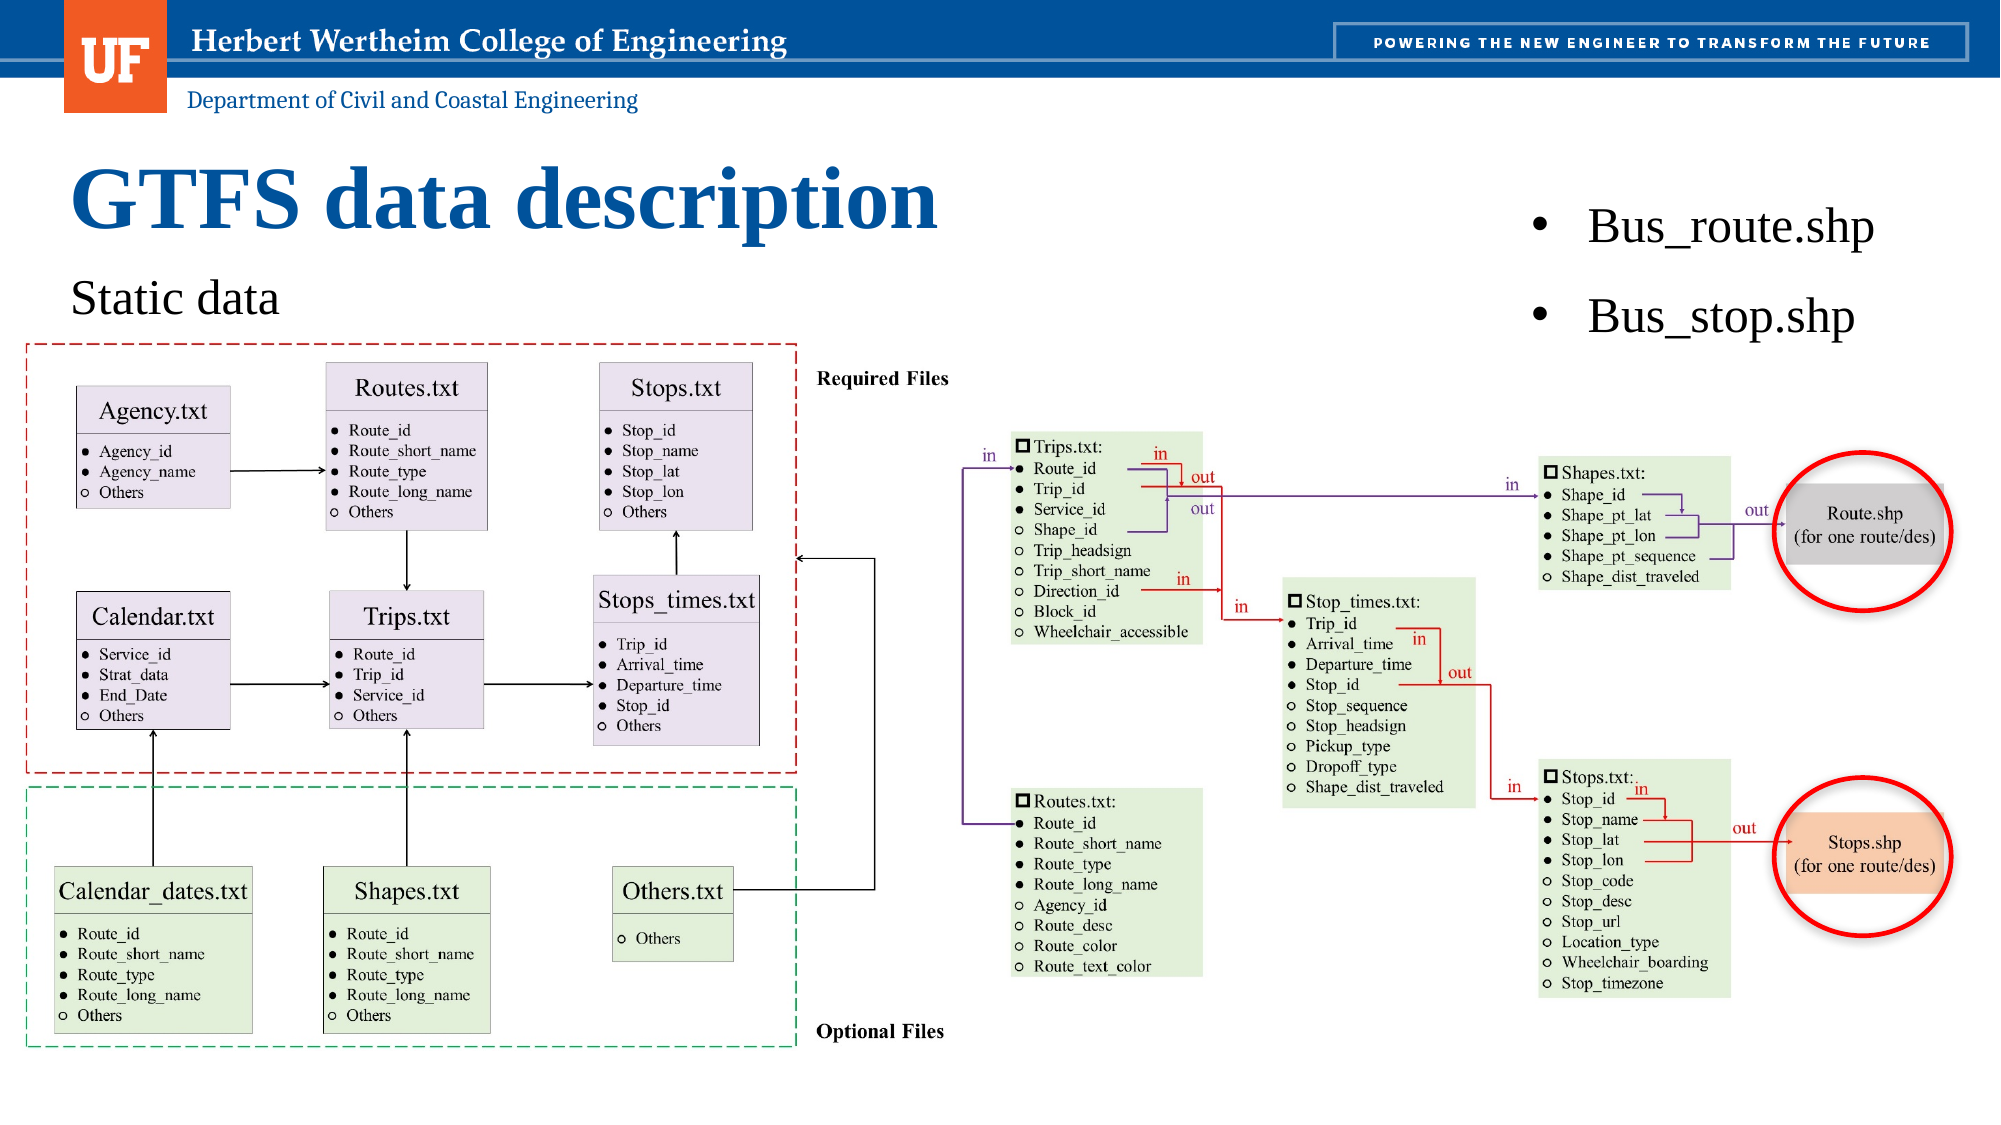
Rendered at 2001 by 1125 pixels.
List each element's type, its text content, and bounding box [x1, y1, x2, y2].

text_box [18, 340, 1946, 1056]
text_box Bus_route.shp Bus_stop.shp [1516, 185, 2000, 351]
title GTFS data description [54, 131, 1708, 315]
picture [0, 0, 2000, 113]
text_box Static data [55, 256, 296, 332]
